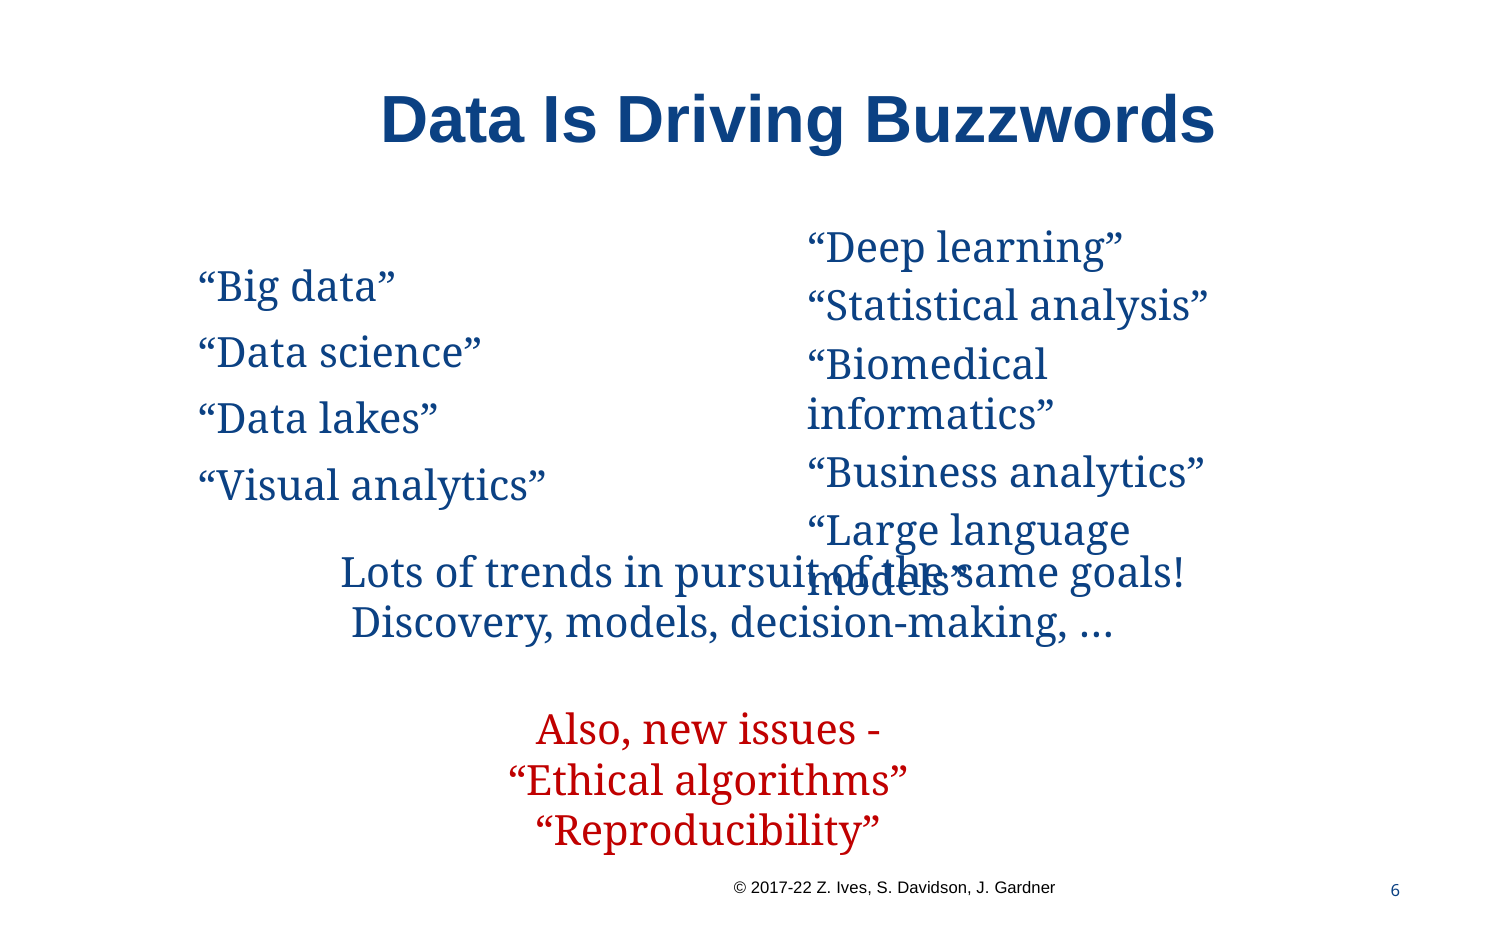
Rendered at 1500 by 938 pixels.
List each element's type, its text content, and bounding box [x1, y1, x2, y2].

slide_number 6 [1347, 866, 1416, 917]
list “Big data” “Data science” “Data lakes” “Visual analytics” [182, 239, 709, 530]
text_box Lots of trends in pursuit of the same goals! Discovery, models, decision-making, … [325, 538, 1208, 696]
text_box Also, new issues - “Ethical algorithms” “Reproducibility” [466, 695, 950, 869]
text_box “Deep learning” “Statistical analysis” “Biomedical informatics” “Business analytics” “Large language models” [791, 213, 1275, 504]
title Data Is Driving Buzzwords [182, 26, 1416, 205]
